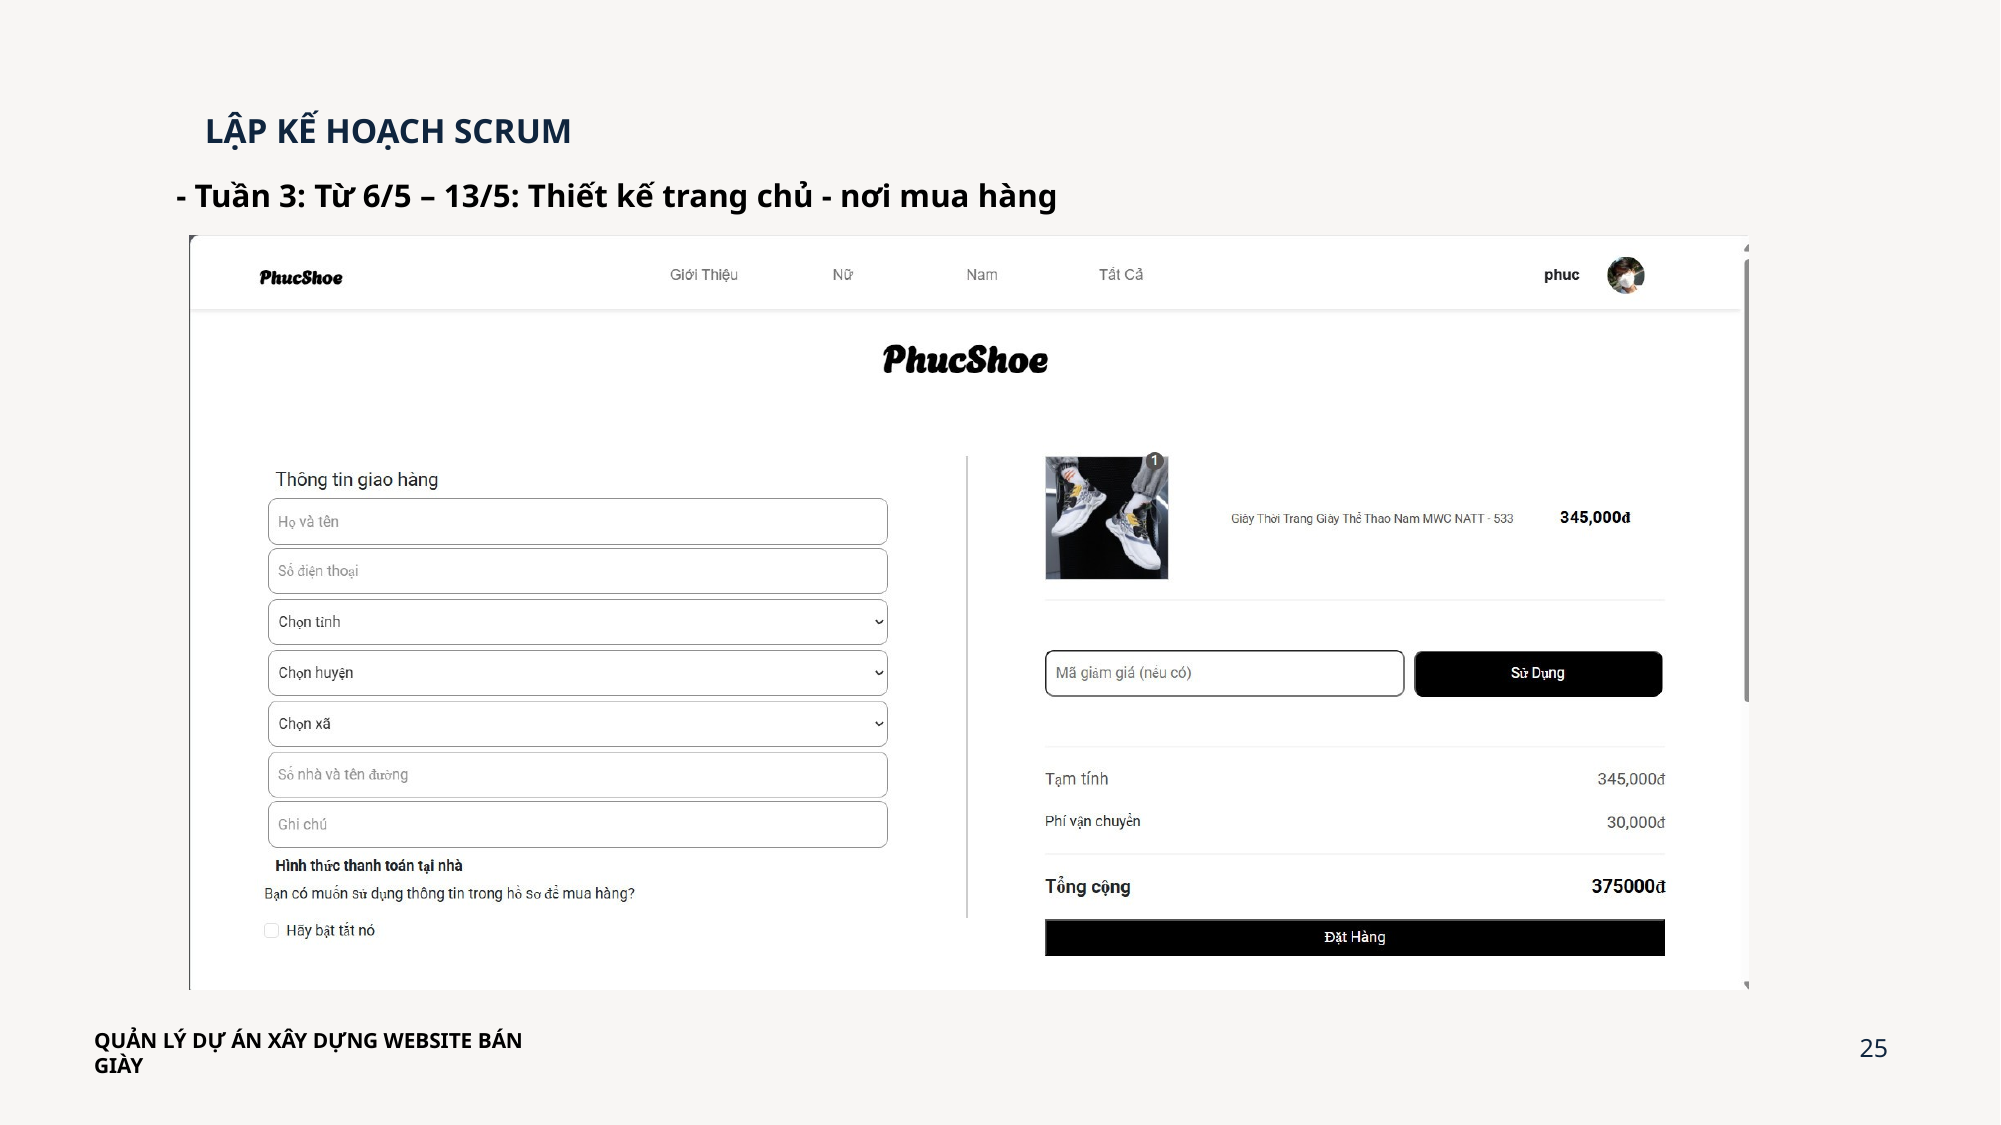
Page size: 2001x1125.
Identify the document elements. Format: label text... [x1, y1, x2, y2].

text_box QUẢN LÝ DỰ ÁN XÂY DỰNG WEBSITE BÁN GIÀY [79, 1019, 584, 1080]
text_box LẬP KẾ HOẠCH SCRUM [161, 56, 617, 149]
slide_number 25 [1836, 1020, 1912, 1080]
text_box - Tuần 3: Từ 6/5 – 13/5: Thiết kế trang chủ - nơi mua hàng [161, 149, 1311, 221]
picture [189, 235, 1749, 990]
